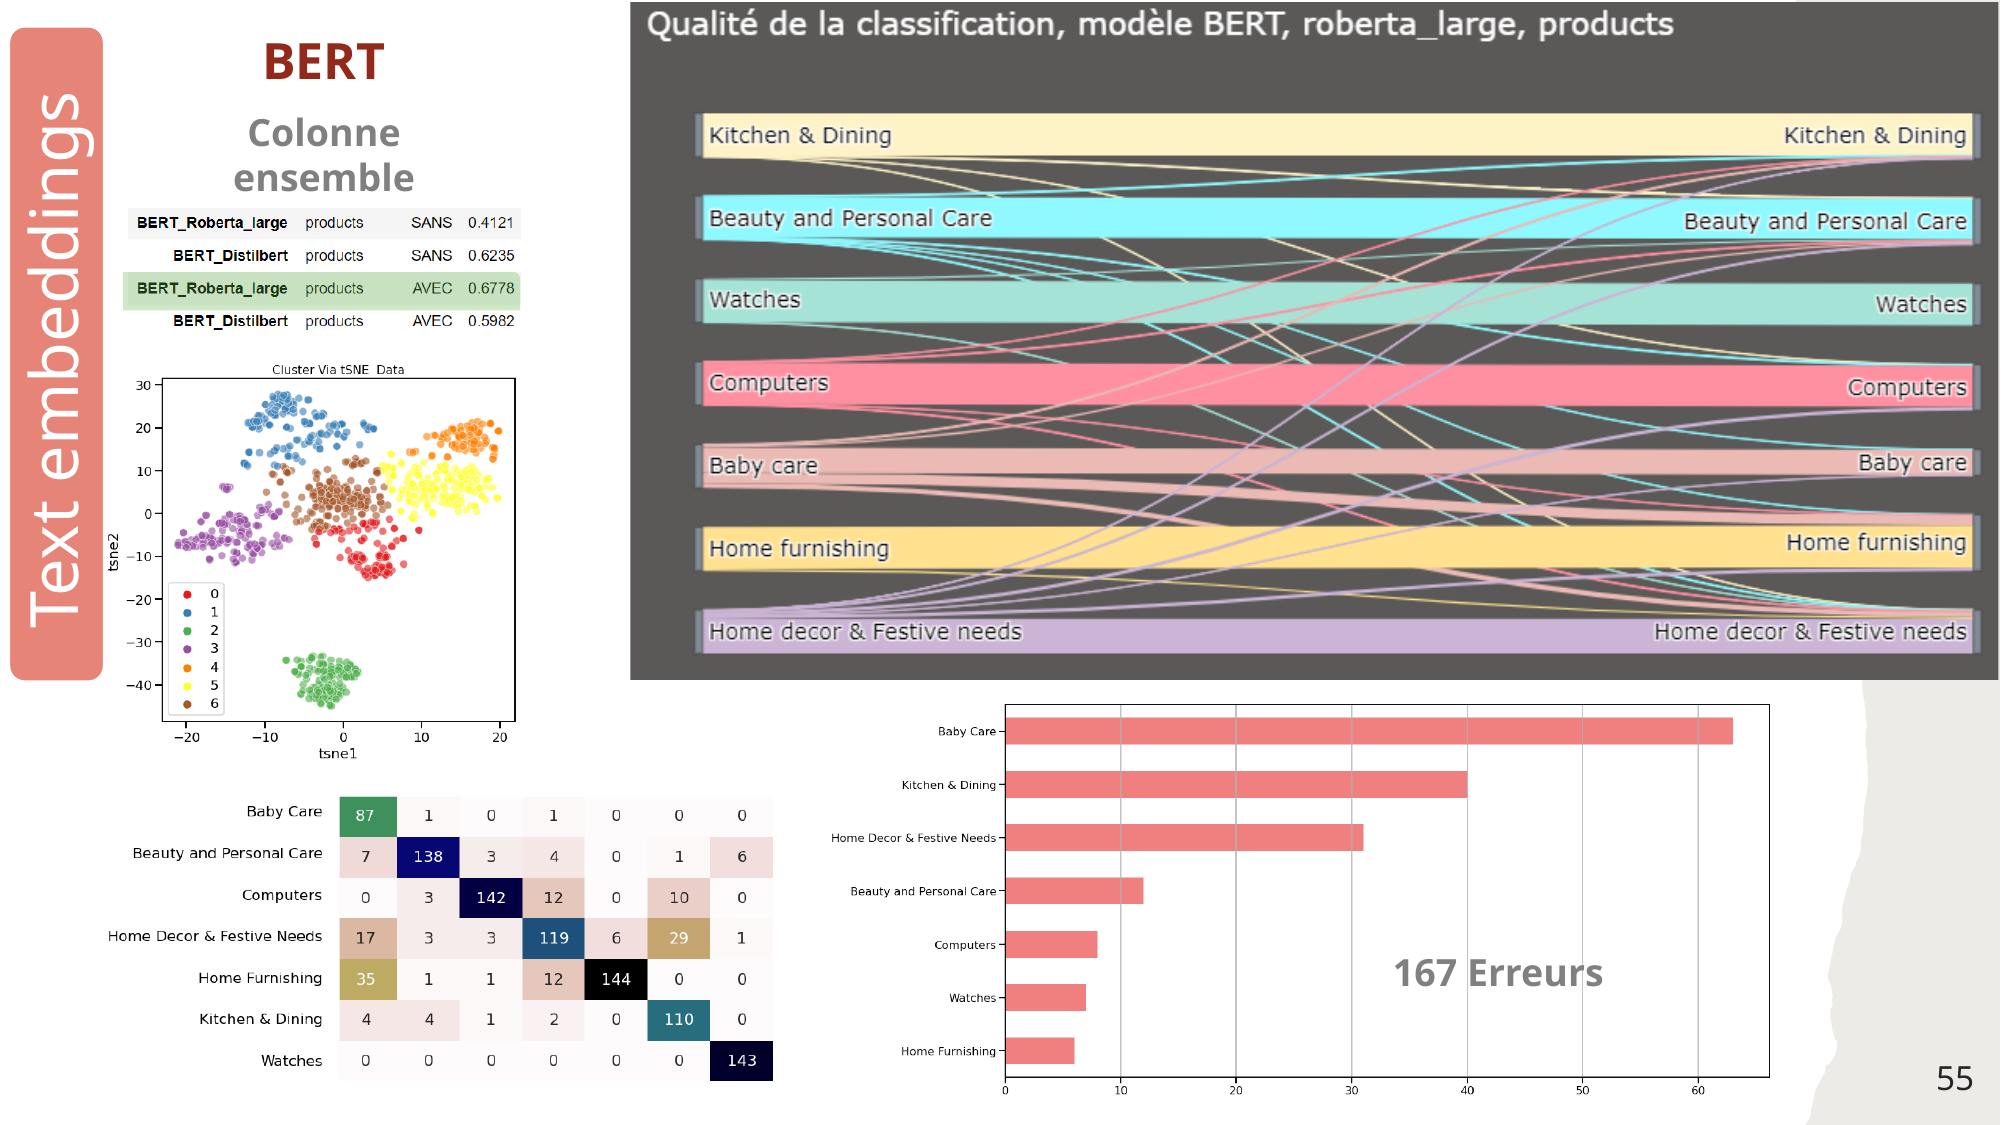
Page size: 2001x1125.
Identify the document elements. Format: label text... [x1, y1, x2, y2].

picture [339, 790, 779, 1081]
text_box BERT Colonne ensemble [194, 21, 454, 207]
text_box [123, 272, 128, 311]
text_box Text embeddings [4, 3, 99, 644]
picture [128, 208, 521, 336]
picture [101, 784, 325, 1112]
picture [829, 693, 1774, 1101]
text_box [7, 28, 106, 684]
slide_number 55 [1910, 1032, 2000, 1125]
picture [101, 359, 520, 766]
picture [630, 0, 2000, 1125]
